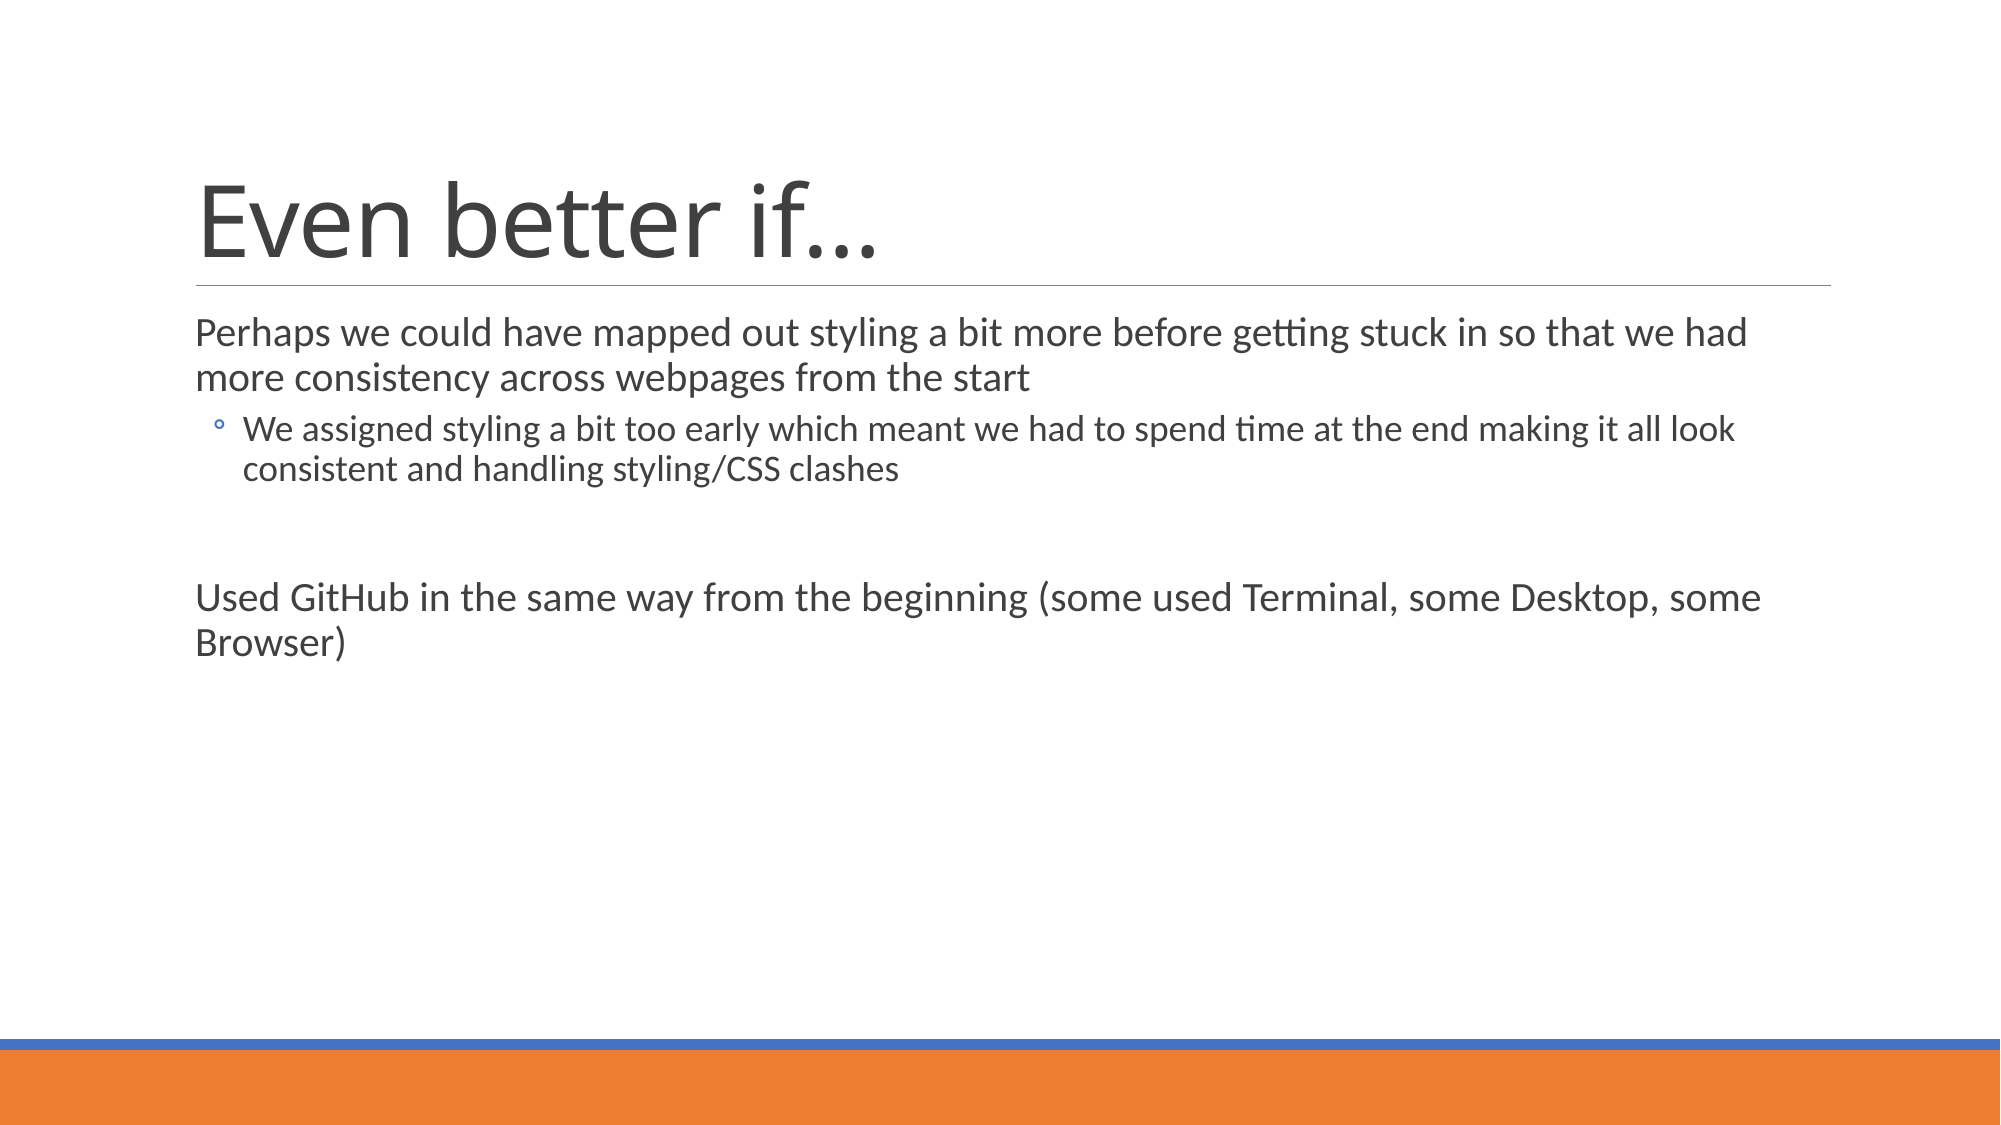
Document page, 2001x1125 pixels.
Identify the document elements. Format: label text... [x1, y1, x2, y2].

list Perhaps we could have mapped out styling a bit more before getting stuck in so that we had more consistency across webpages from the start We assigned styling a bit too early which meant we had to spend time at the end making it all look consistent and handling styling/CSS clashes Used GitHub in the same way from the beginning (some used Terminal, some Desktop, some Browser) [180, 302, 1830, 963]
title Even better if… [180, 47, 1830, 285]
